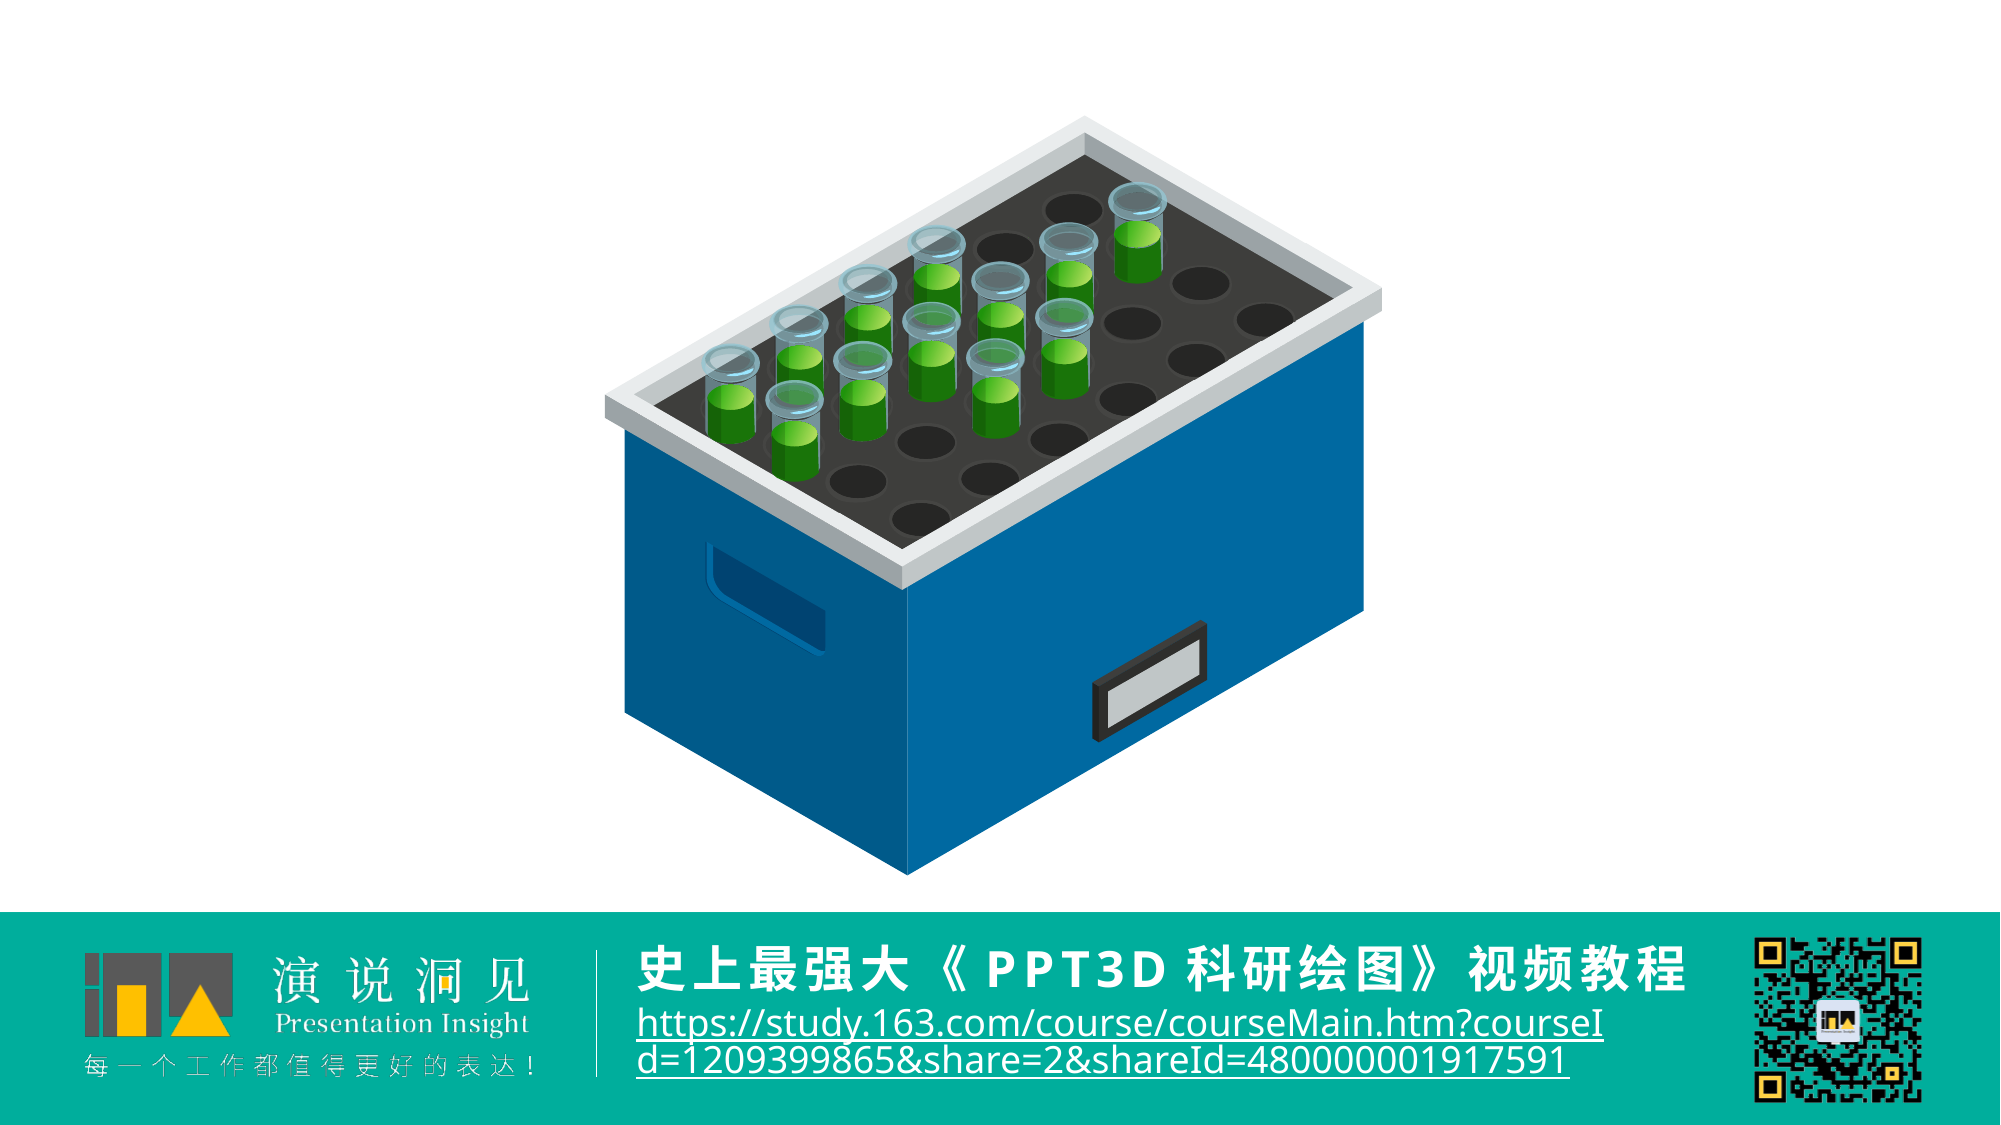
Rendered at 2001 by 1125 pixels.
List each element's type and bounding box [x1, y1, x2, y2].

text_box [0, 912, 2000, 1125]
text_box [604, 115, 1382, 876]
